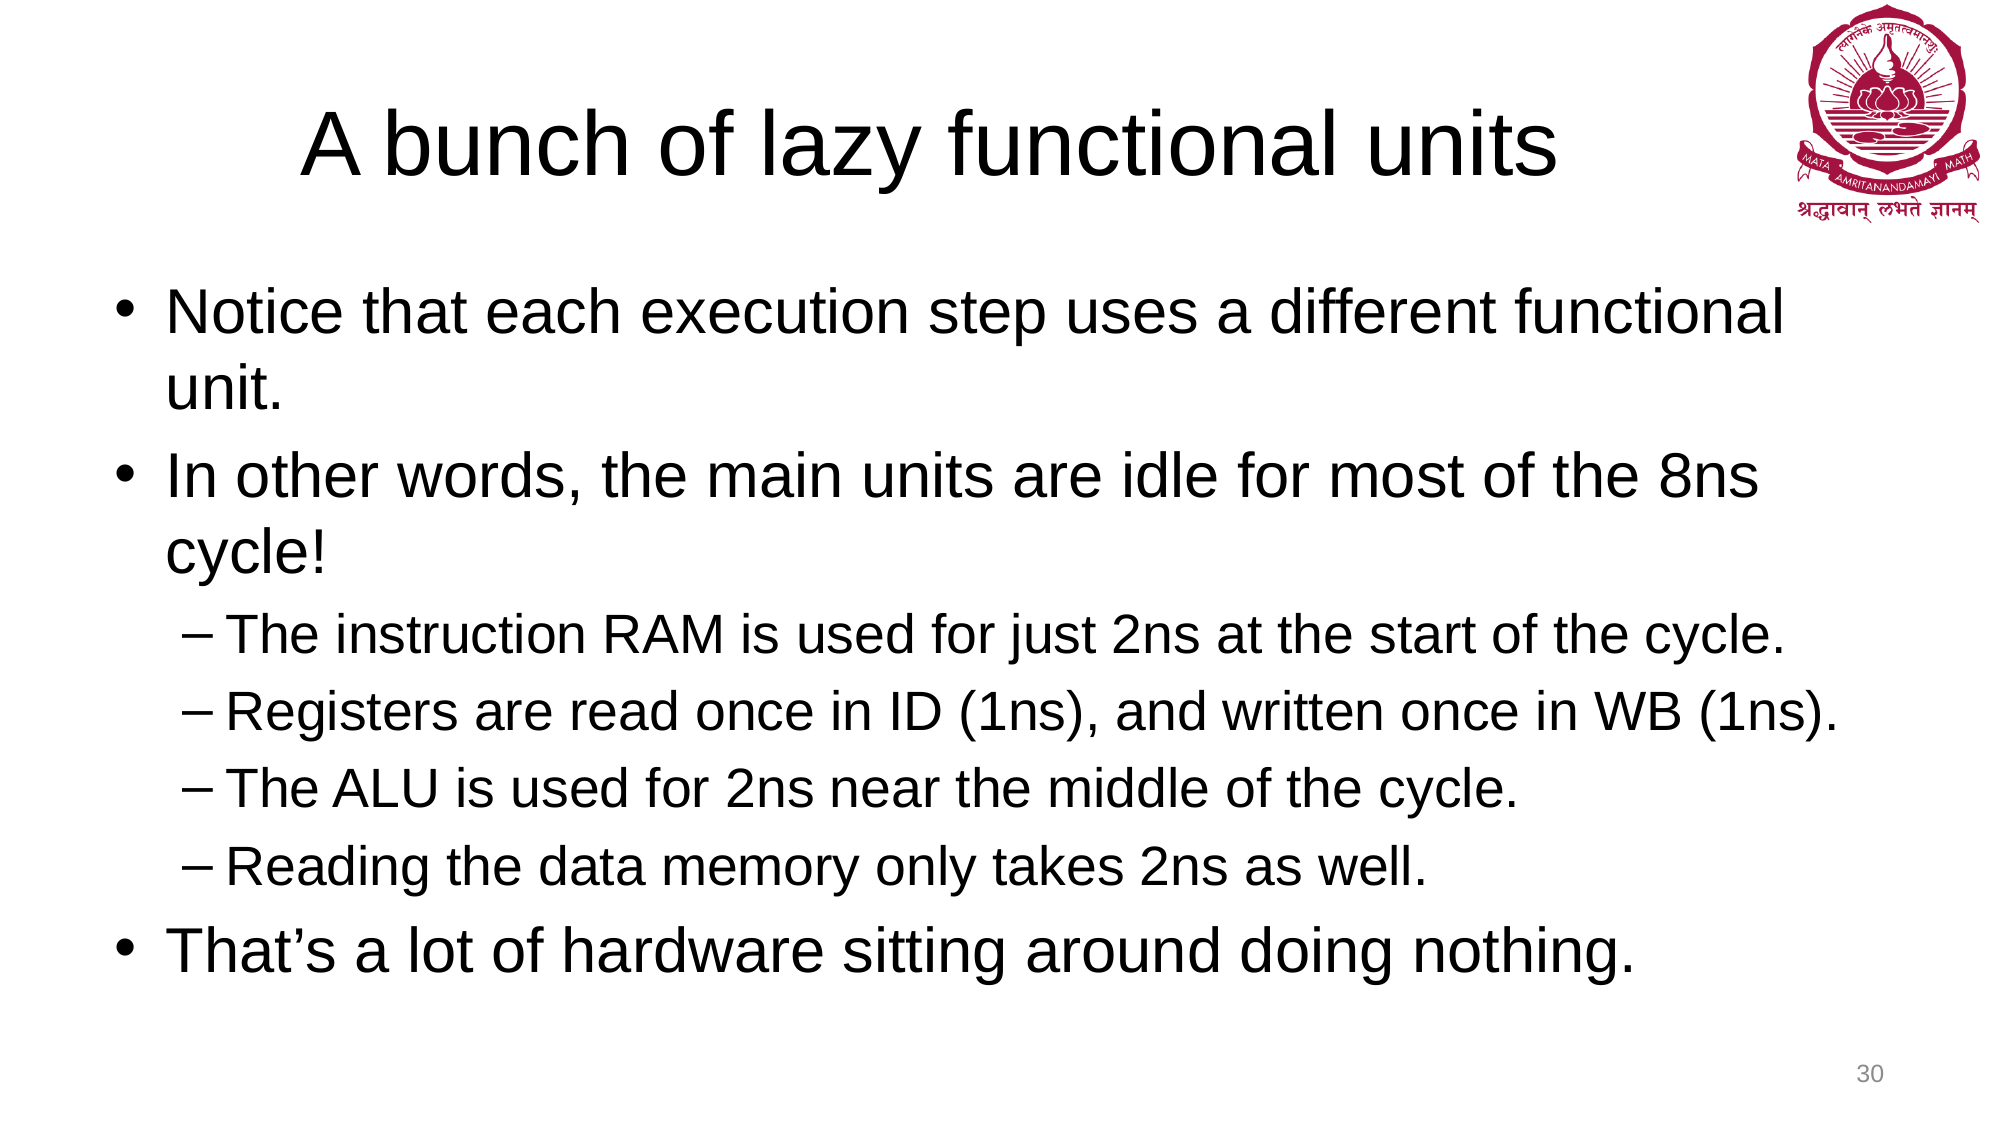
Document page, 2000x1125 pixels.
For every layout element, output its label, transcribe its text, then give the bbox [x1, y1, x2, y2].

picture [1776, 1, 2000, 225]
list Notice that each execution step uses a different functional unit. In other words, the main units are idle for most of the 8ns cycle! The instruction RAM is used for just 2ns at the start of the cycle. Registers are read once in ID (1ns), and written once in WB (1ns). The ALU is used for 2ns near the middle of the cycle. Reading the data memory only takes 2ns as well. That’s a lot of hardware sitting around doing nothing. [99, 262, 1900, 1005]
slide_number 30 [1432, 1042, 1900, 1103]
title A bunch of lazy functional units [99, 45, 1763, 233]
